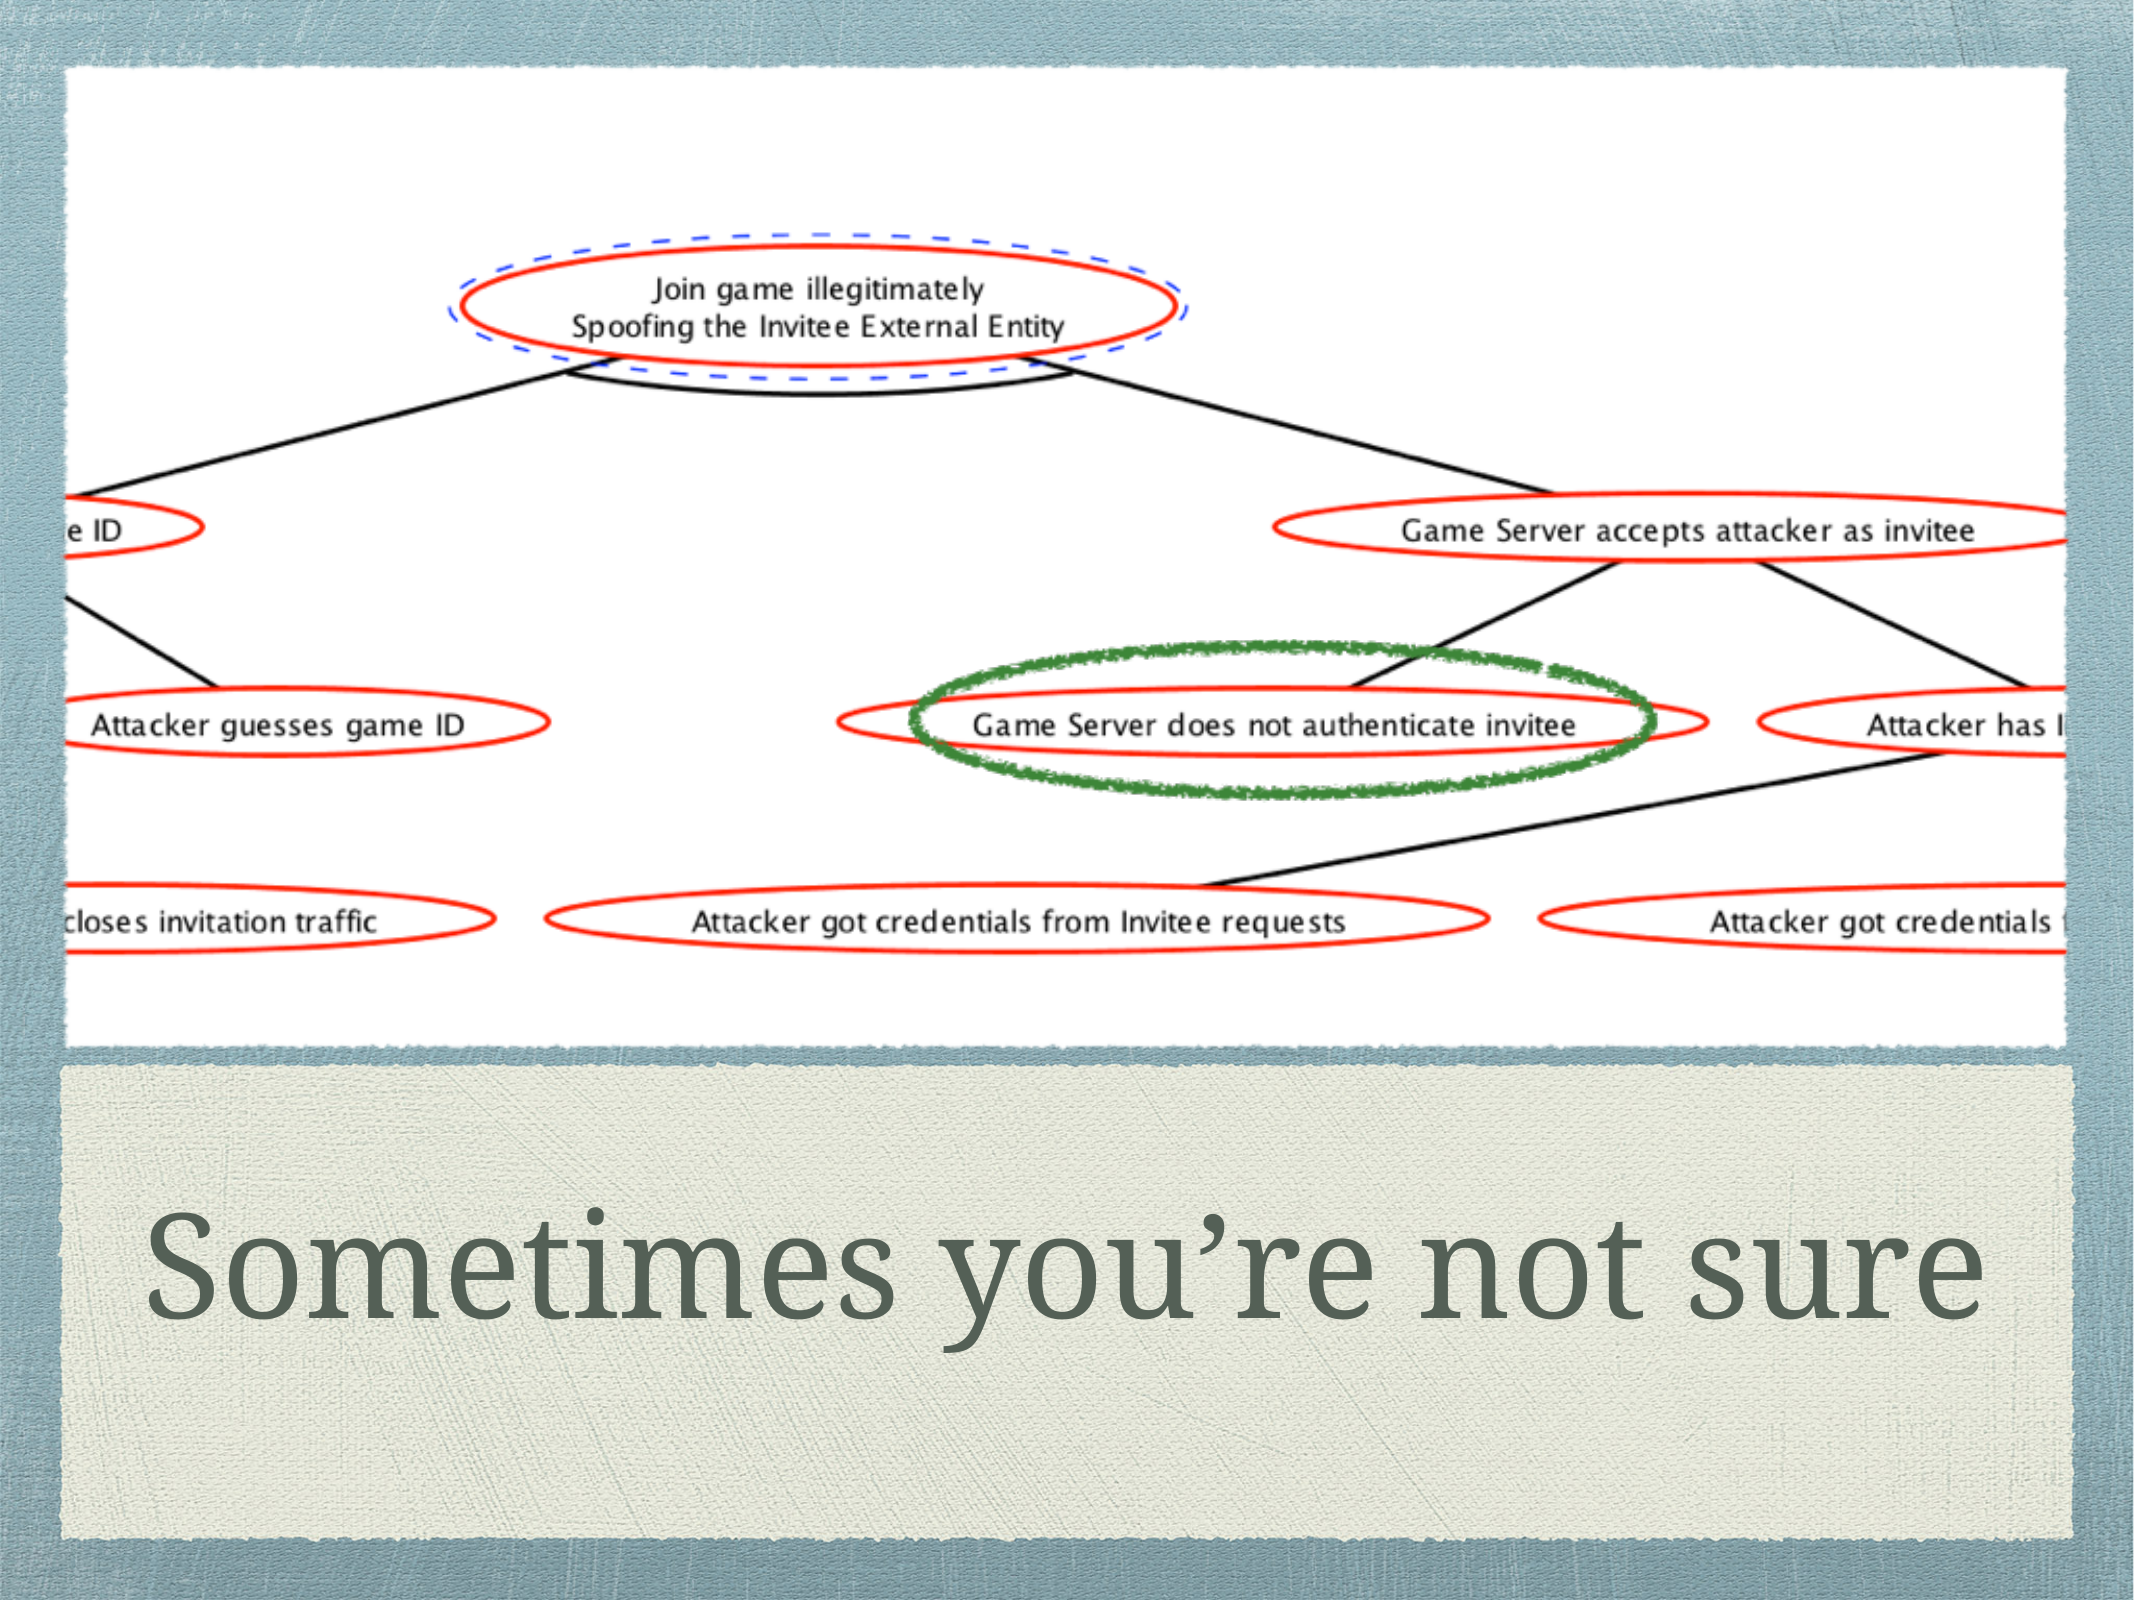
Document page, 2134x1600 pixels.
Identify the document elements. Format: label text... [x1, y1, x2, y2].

title Sometimes you’re not sure [105, 1114, 2028, 1349]
picture [0, 0, 2134, 1600]
